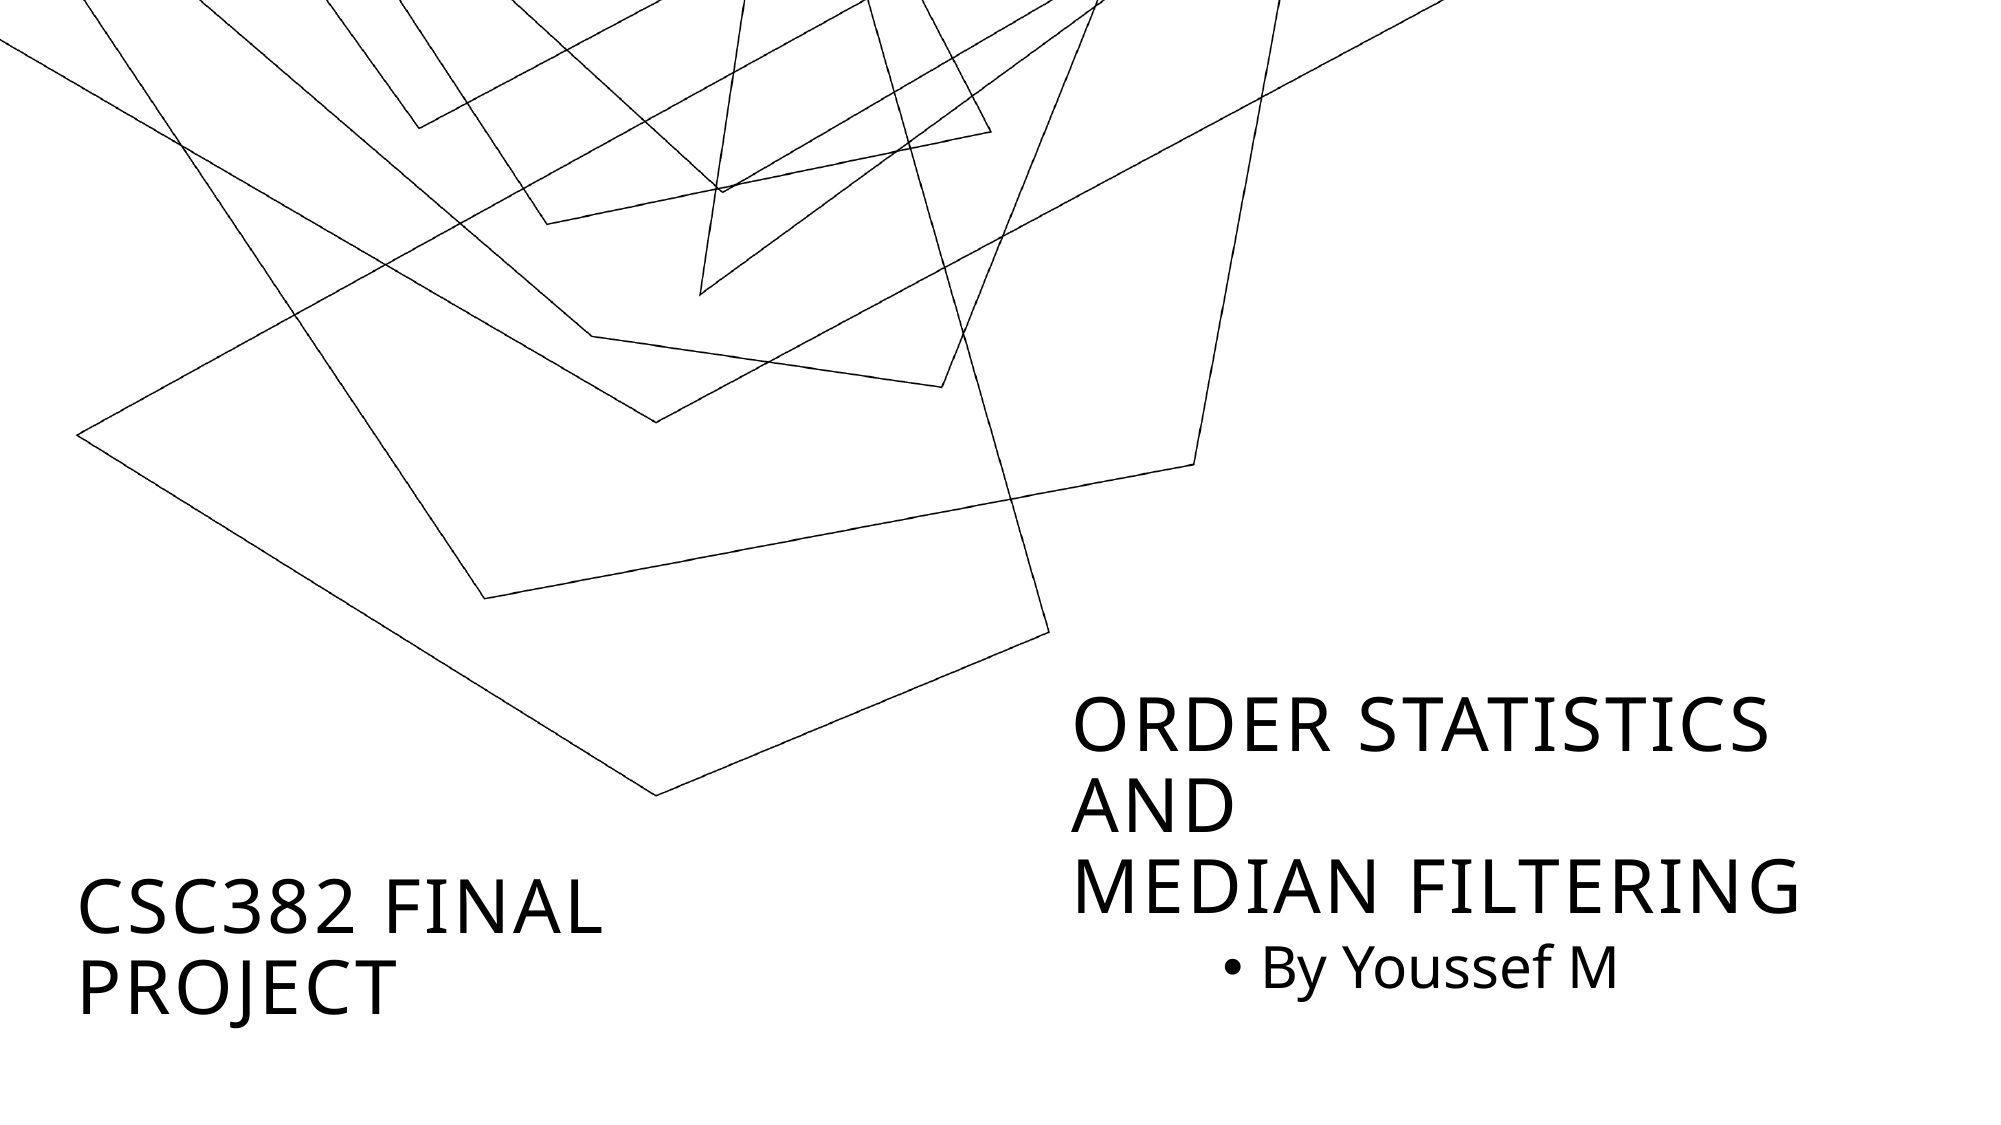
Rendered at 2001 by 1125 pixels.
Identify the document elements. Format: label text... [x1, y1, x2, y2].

picture [0, 0, 1557, 830]
title Order Statistics and Median Filtering [1056, 546, 1868, 1072]
text_box By Youssef M [1207, 930, 1683, 1016]
text_box CSC382 Final Project [61, 808, 873, 1091]
